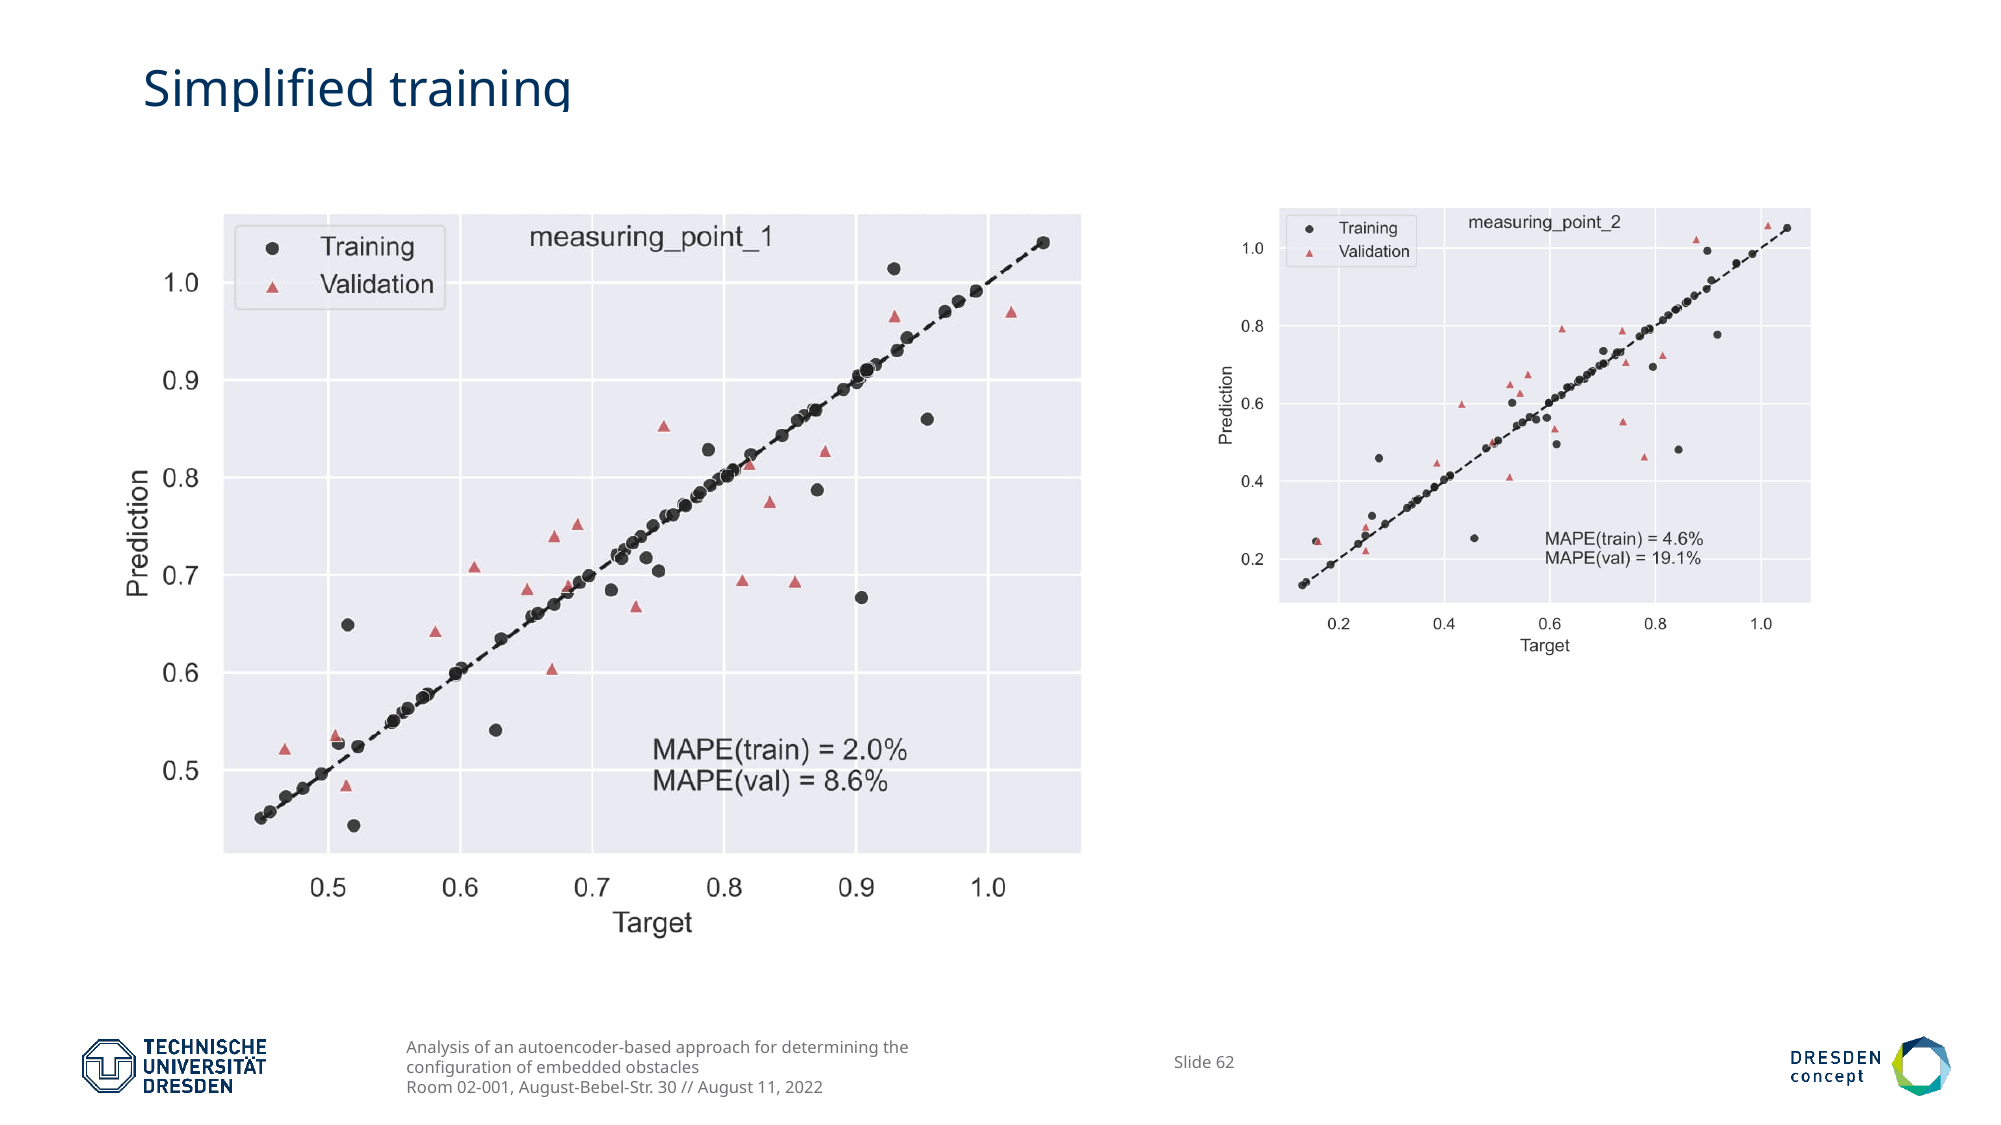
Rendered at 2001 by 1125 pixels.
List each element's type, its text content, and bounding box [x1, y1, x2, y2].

title Simplified training [143, 56, 1880, 145]
picture [82, 1039, 266, 1093]
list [82, 112, 1193, 946]
picture [1791, 1036, 1951, 1096]
picture [1192, 145, 1880, 660]
